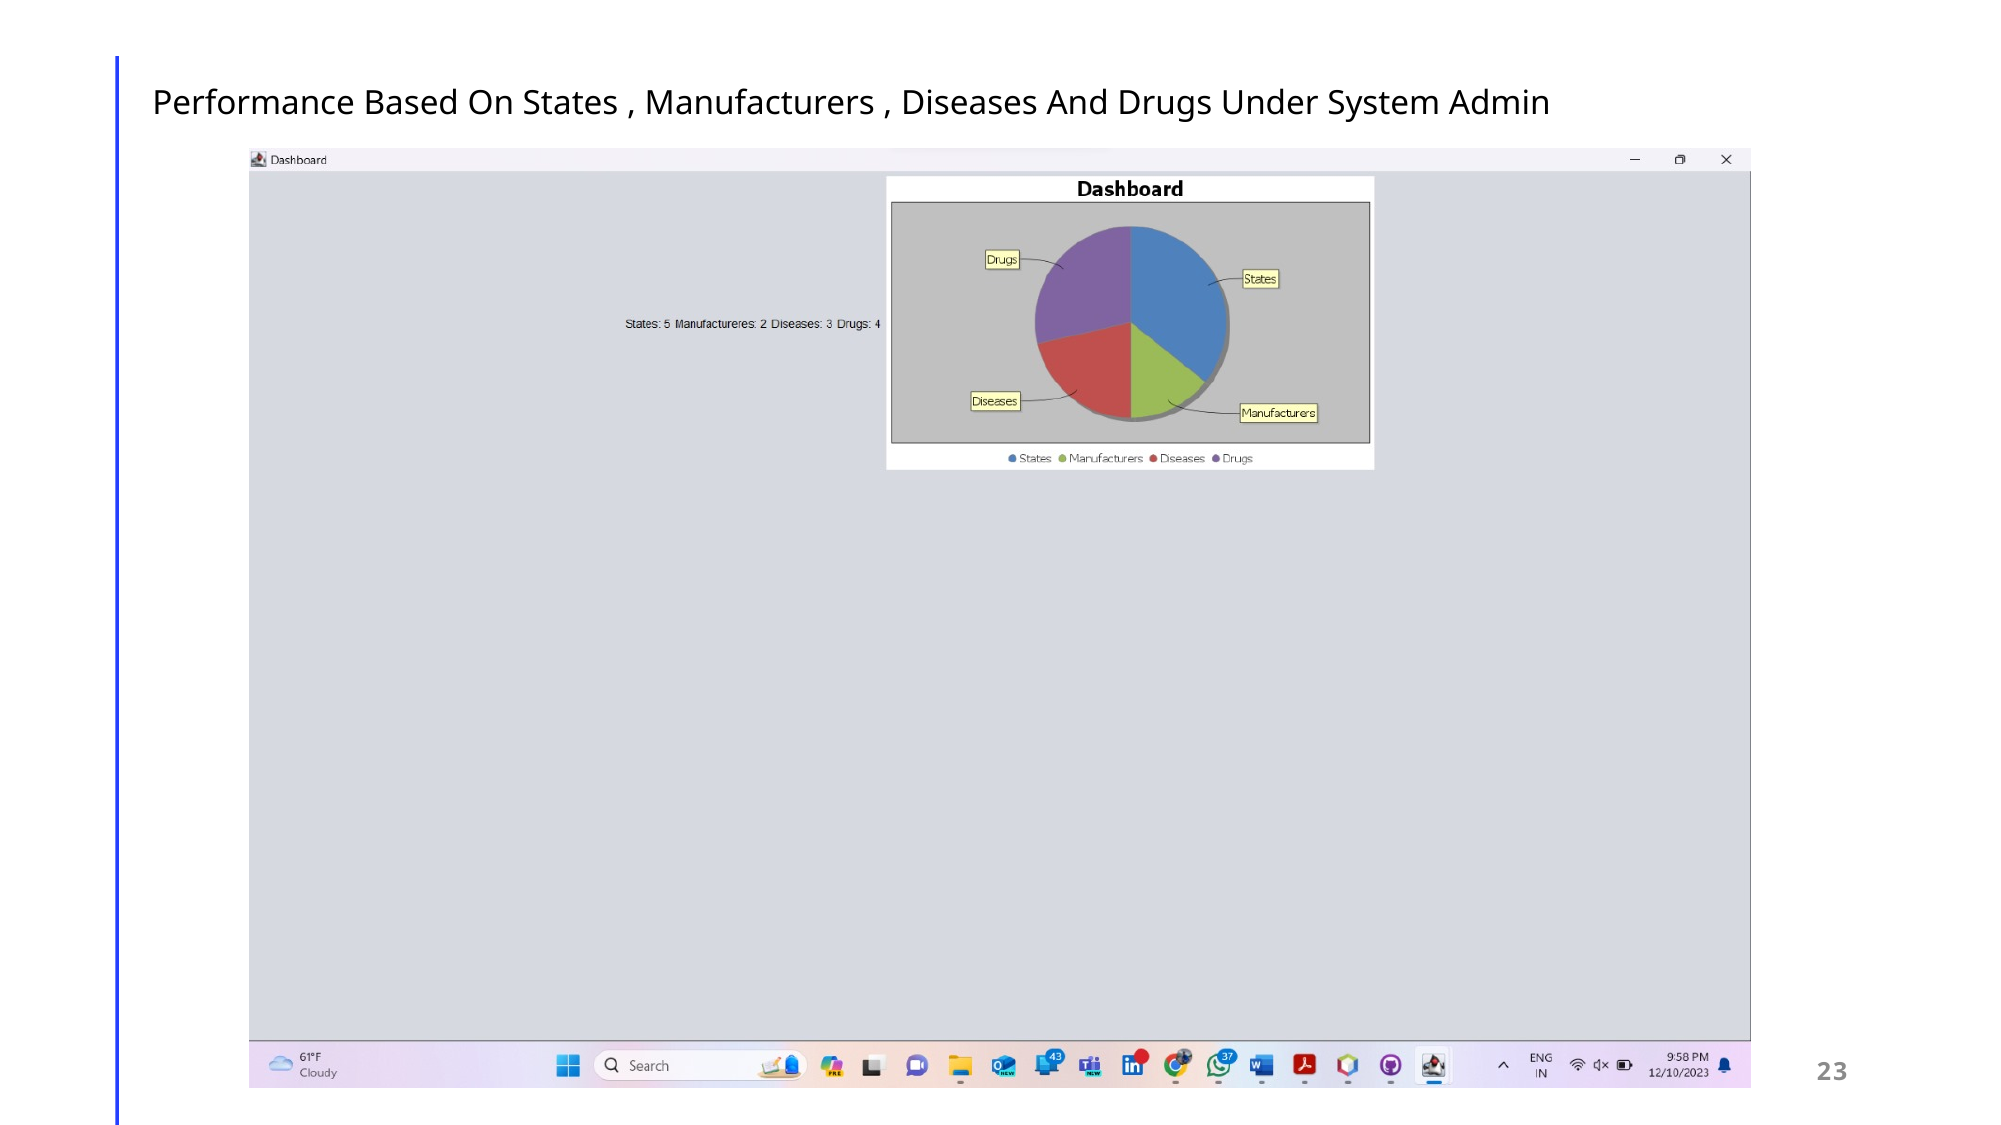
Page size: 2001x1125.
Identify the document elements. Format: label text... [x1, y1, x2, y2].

slide_number 23 [1412, 1042, 1863, 1103]
title Performance Based On States , Manufacturers , Diseases And Drugs Under System Admin [137, 59, 1863, 149]
picture [249, 148, 1751, 1088]
